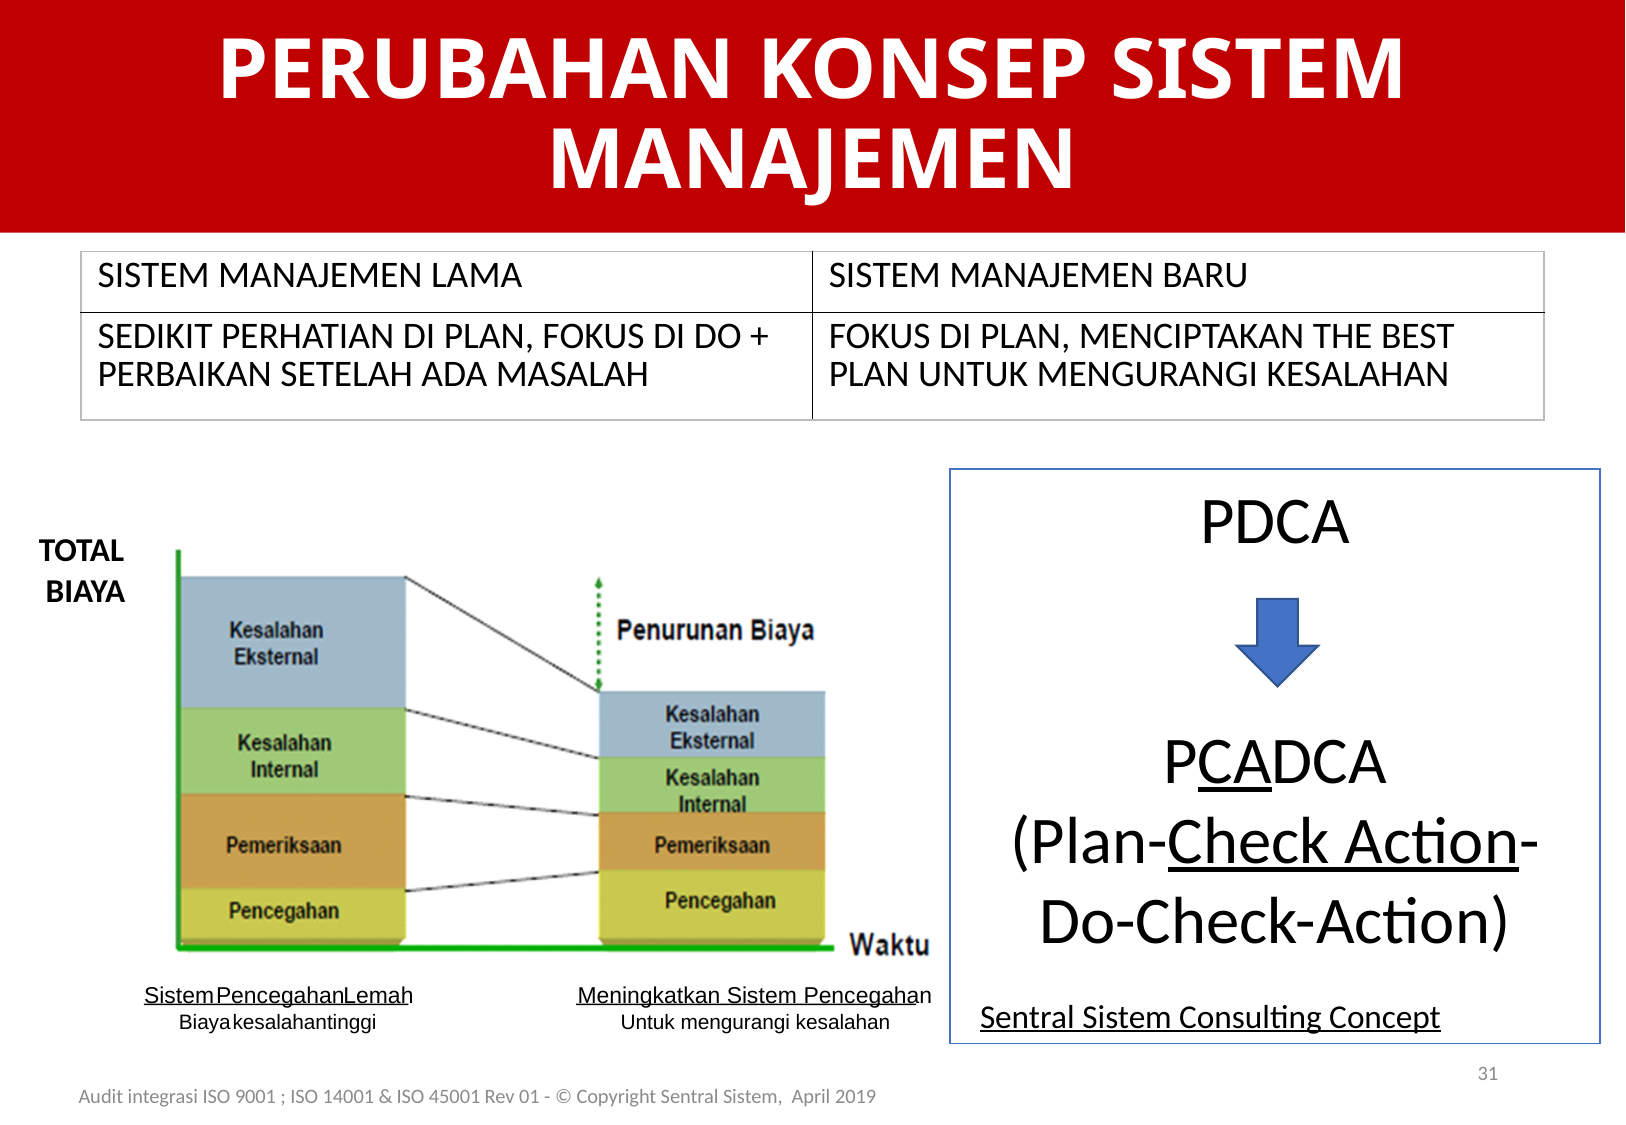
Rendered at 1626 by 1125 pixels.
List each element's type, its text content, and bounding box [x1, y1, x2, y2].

footer Audit integrasi ISO 9001 ; ISO 14001 & ISO 45001 Rev 01 - © Copyright Sentral Sistem, April 2019 [0, 1065, 968, 1125]
slide_number 31 [1147, 1042, 1514, 1103]
text_box Sentral Sistem Consulting Concept [965, 987, 1457, 1043]
table_header SISTEM MANAJEMEN BARU [813, 252, 1543, 312]
table_cell SEDIKIT PERHATIAN DI PLAN, FOKUS DI DO + PERBAIKAN SETELAH ADA MASALAH [82, 313, 812, 419]
text_box PDCA PCADCA (Plan-Check Action-Do-Check-Action) [950, 469, 1600, 1044]
text_box [1234, 597, 1321, 688]
table_cell FOKUS DI PLAN, MENCIPTAKAN THE BEST PLAN UNTUK MENGURANGI KESALAHAN [813, 313, 1543, 419]
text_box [19, 501, 941, 1039]
table_header SISTEM MANAJEMEN LAMA [82, 252, 812, 312]
title PERUBAHAN KONSEP SISTEM MANAJEMEN [0, 0, 1625, 233]
